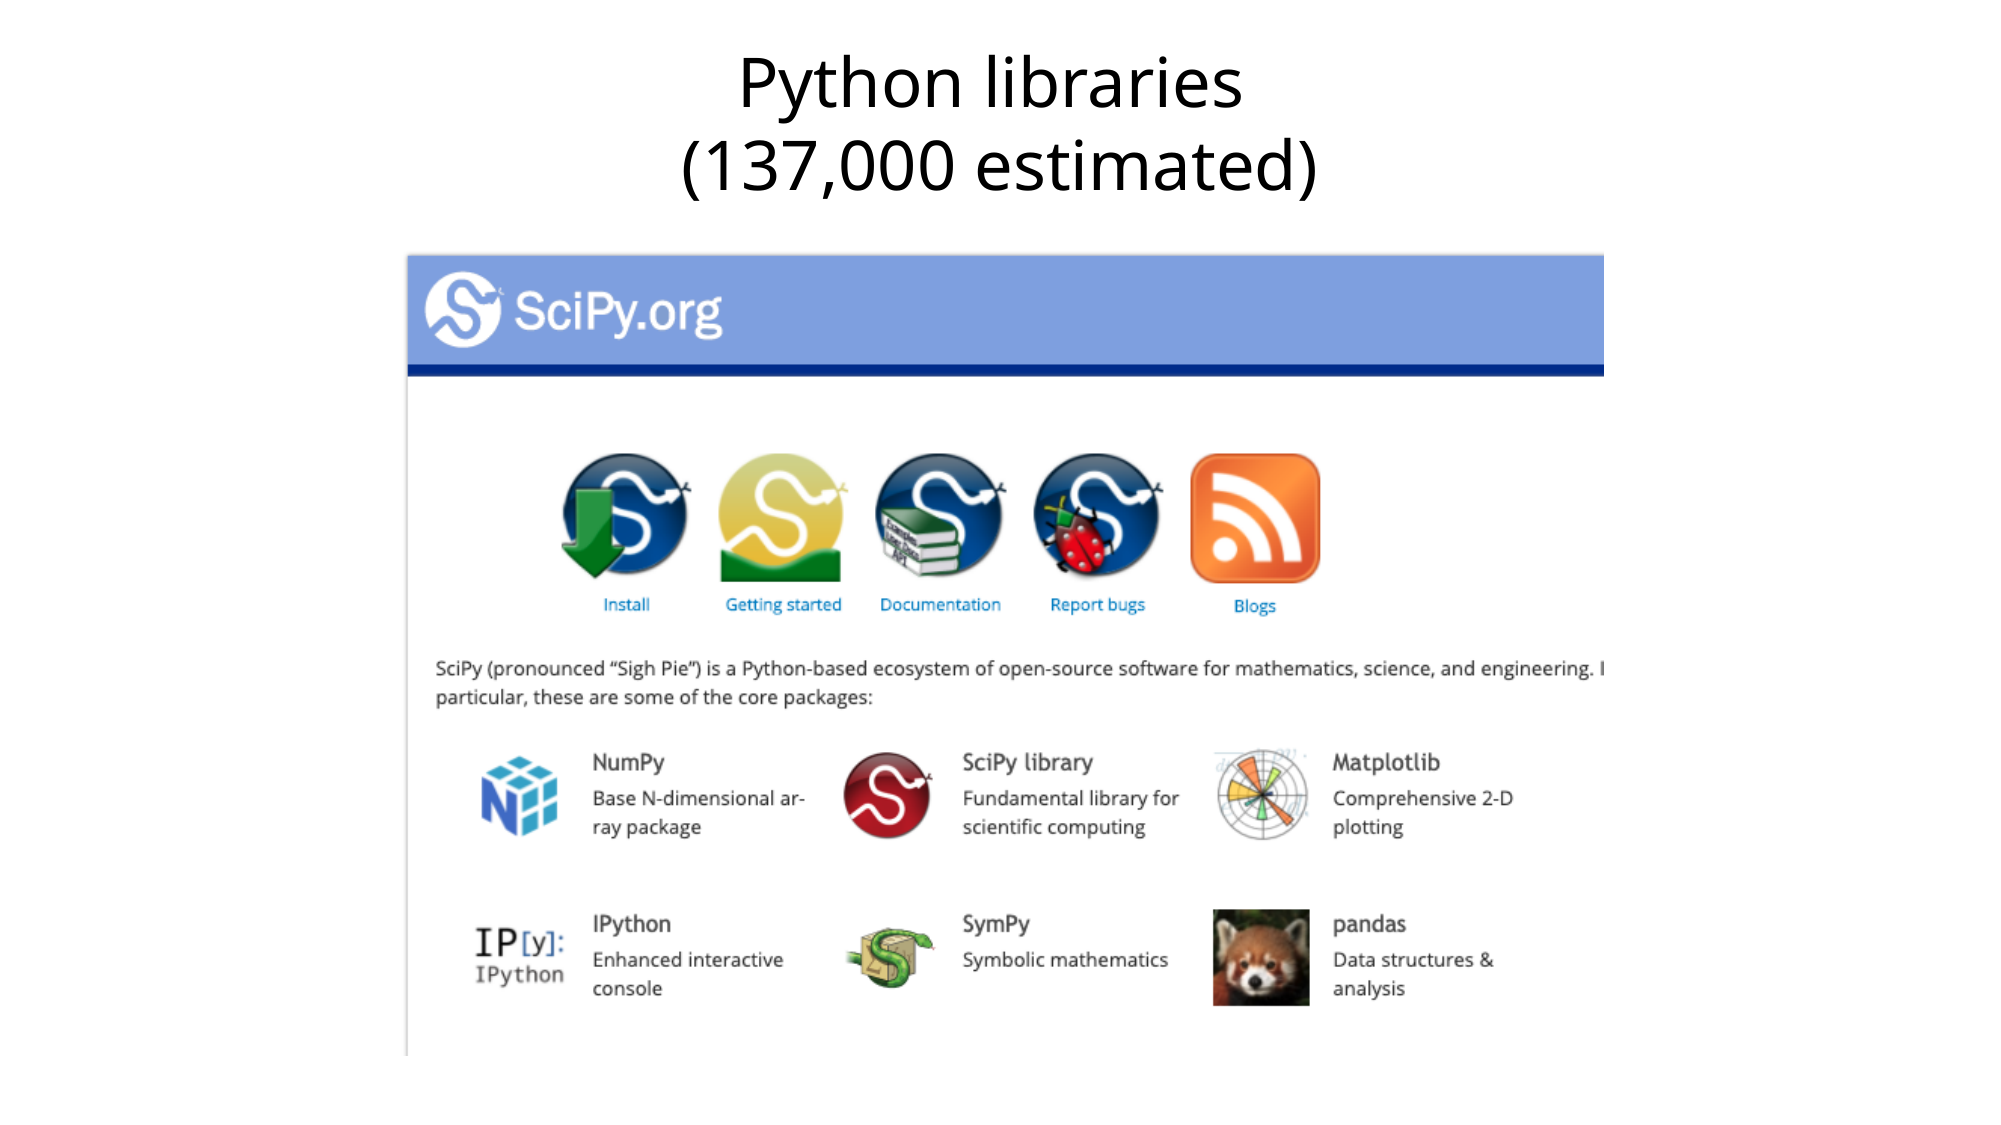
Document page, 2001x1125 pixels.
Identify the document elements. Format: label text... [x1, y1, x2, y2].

picture [396, 250, 1604, 1056]
text_box Python libraries (137,000 estimated) [666, 31, 1333, 212]
